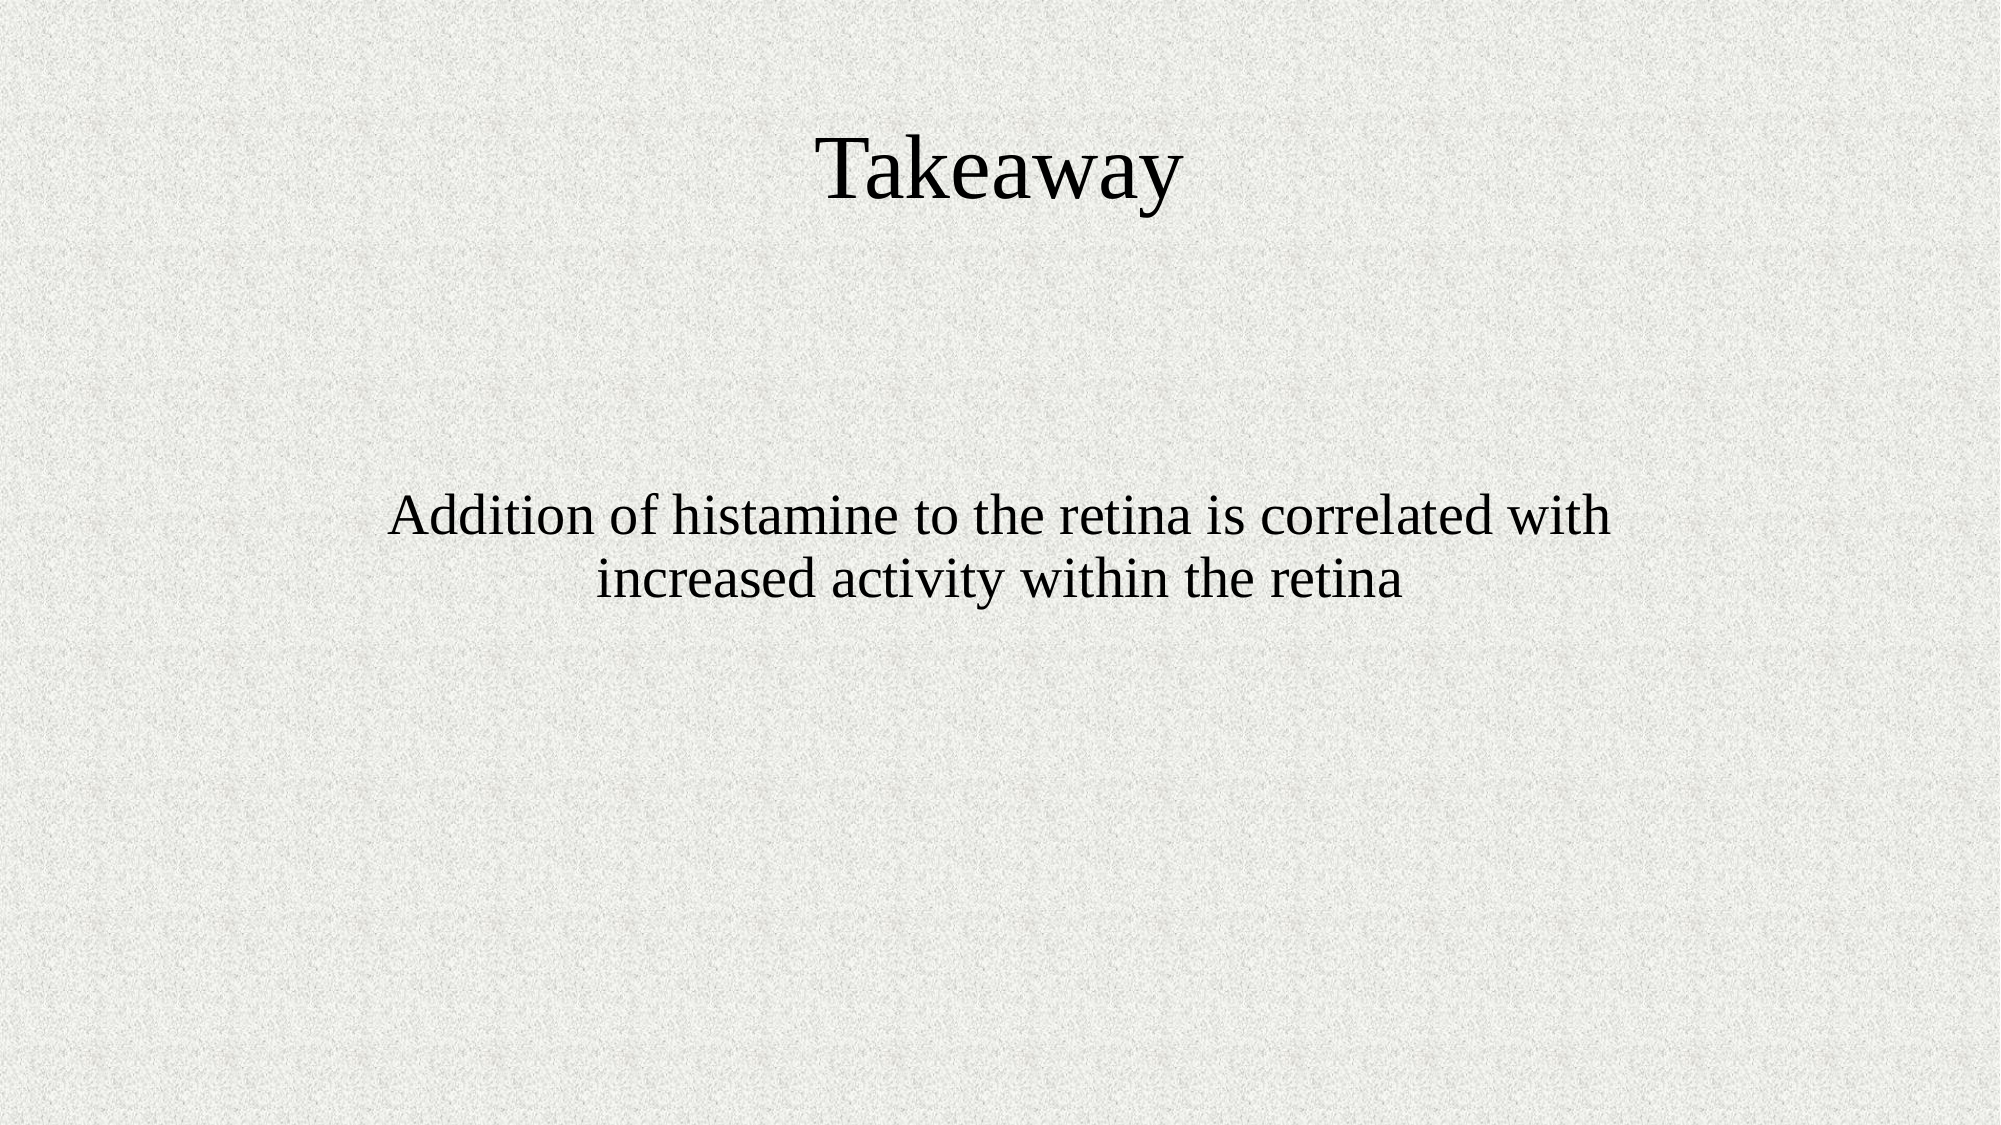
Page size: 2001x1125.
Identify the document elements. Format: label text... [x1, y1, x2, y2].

list Addition of histamine to the retina is correlated with increased activity within the retina [351, 476, 1649, 649]
picture [0, 0, 2001, 1125]
title Takeaway [137, 59, 1863, 278]
